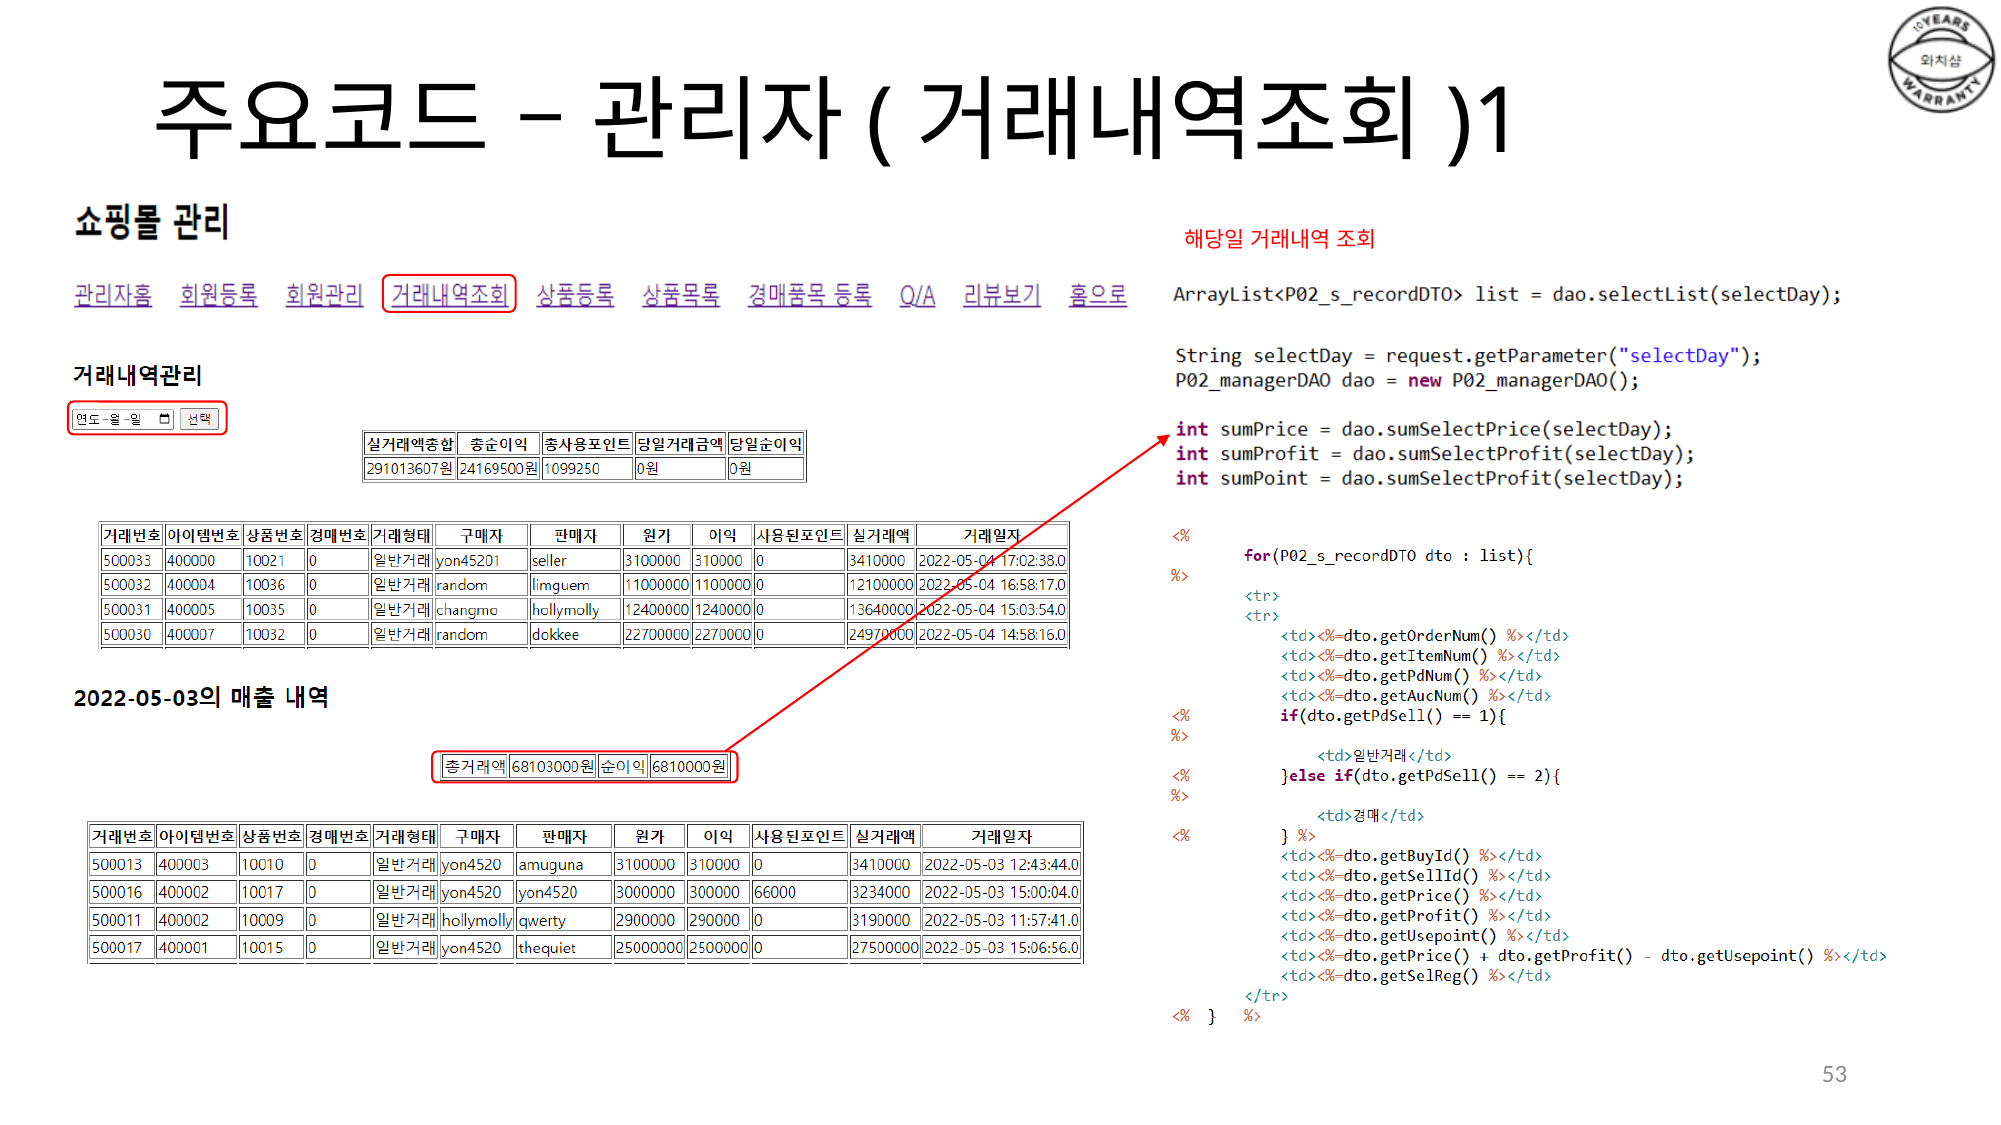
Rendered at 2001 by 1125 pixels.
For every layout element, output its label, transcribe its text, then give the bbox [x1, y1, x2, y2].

picture [1884, 2, 2000, 118]
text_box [724, 434, 1170, 752]
title 주요코드 – 관리자(거래내역조회)1 [137, 59, 1863, 186]
picture [67, 357, 1098, 649]
picture [1169, 274, 1978, 311]
slide_number 53 [1412, 1042, 1863, 1103]
picture [67, 680, 1098, 964]
text_box 해당일 거래내역 조회 [1170, 218, 1899, 260]
picture [1170, 345, 1956, 497]
picture [1170, 526, 1974, 1028]
picture [68, 185, 1143, 325]
